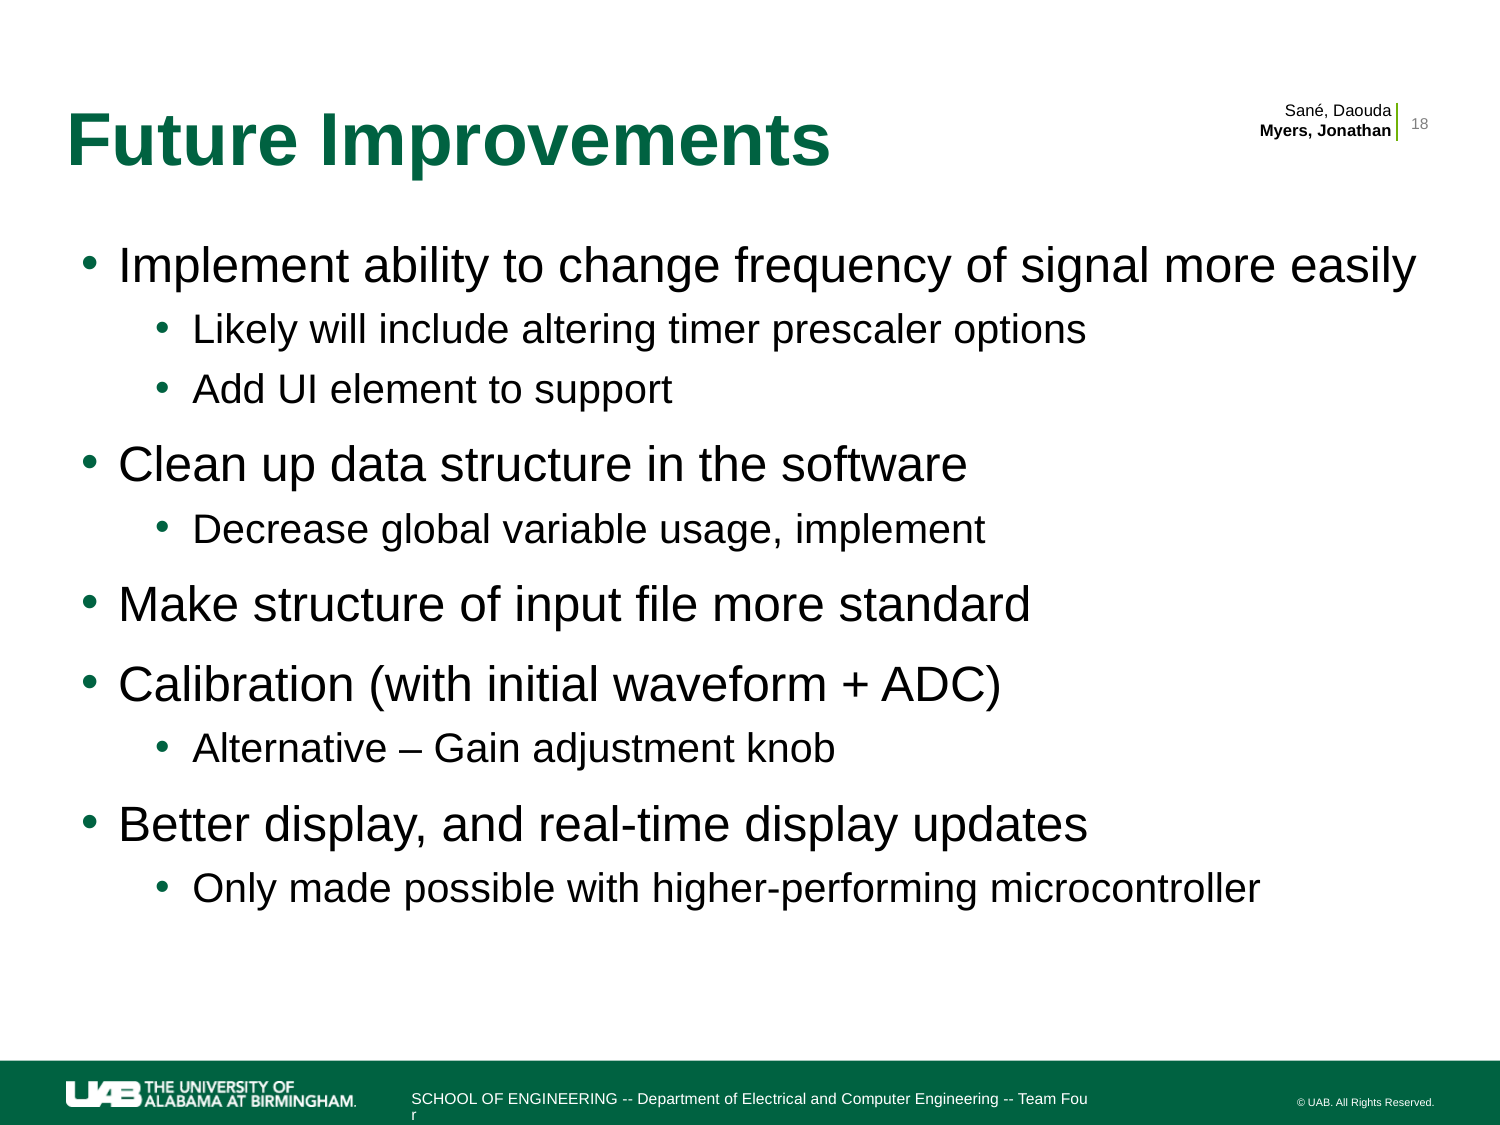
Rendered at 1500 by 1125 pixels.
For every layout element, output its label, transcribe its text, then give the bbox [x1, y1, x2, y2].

title Future Improvements [65, 78, 1375, 205]
picture [66, 1081, 356, 1107]
list Implement ability to change frequency of signal more easily Likely will include altering timer prescaler options Add UI element to support Clean up data structure in the software Decrease global variable usage, implement Make structure of input file more standard Calibration (with initial waveform + ADC) Alternative – Gain adjustment knob Better display, and real-time display updates Only made possible with higher-performing microcontroller [65, 225, 1434, 941]
slide_number 18 [1411, 93, 1449, 154]
text_box Sané, Daouda Myers, Jonathan [1167, 92, 1407, 148]
footer SCHOOL OF ENGINEERING -- Department of Electrical and Computer Engineering -- Team Four [411, 1075, 1092, 1108]
